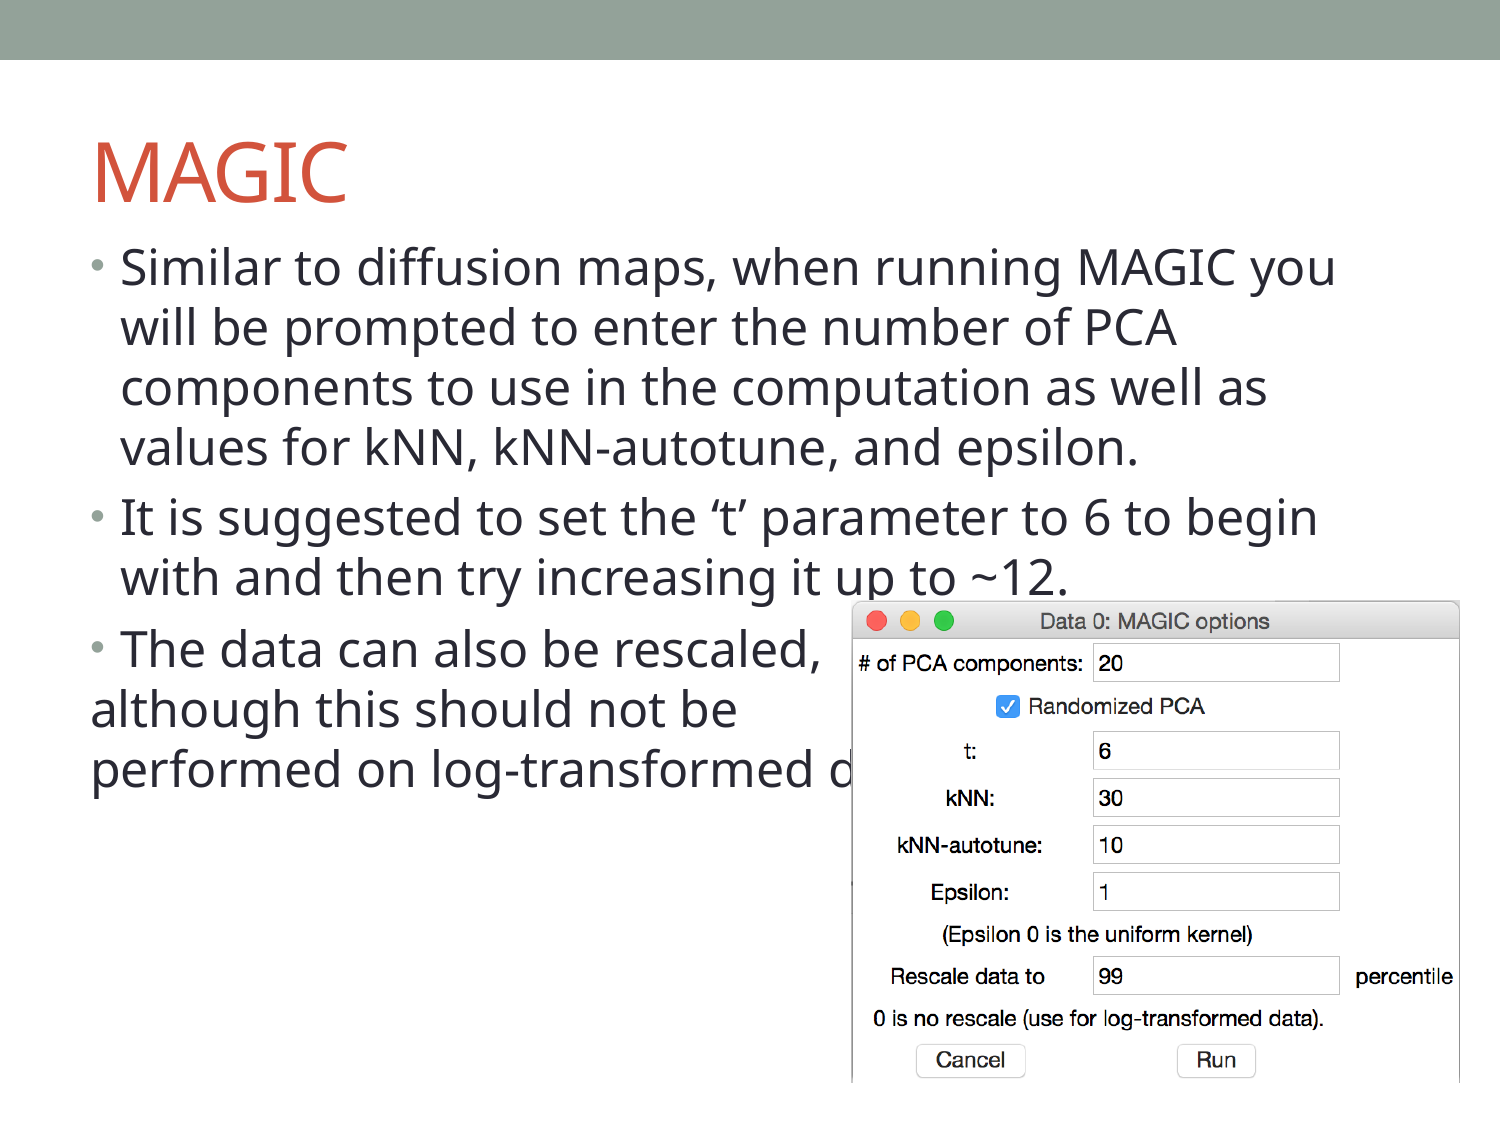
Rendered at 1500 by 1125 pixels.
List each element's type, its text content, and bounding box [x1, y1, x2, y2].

picture [851, 600, 1460, 1083]
title MAGIC [75, 87, 1425, 227]
list Similar to diffusion maps, when running MAGIC you will be prompted to enter the number of PCA components to use in the computation as well as values for kNN, kNN-autotune, and epsilon. It is suggested to set the ‘t’ parameter to 6 to begin with and then try increasing it up to ~12. The data can also be rescaled, although this should not be performed on log-transformed data. [75, 227, 1425, 1028]
